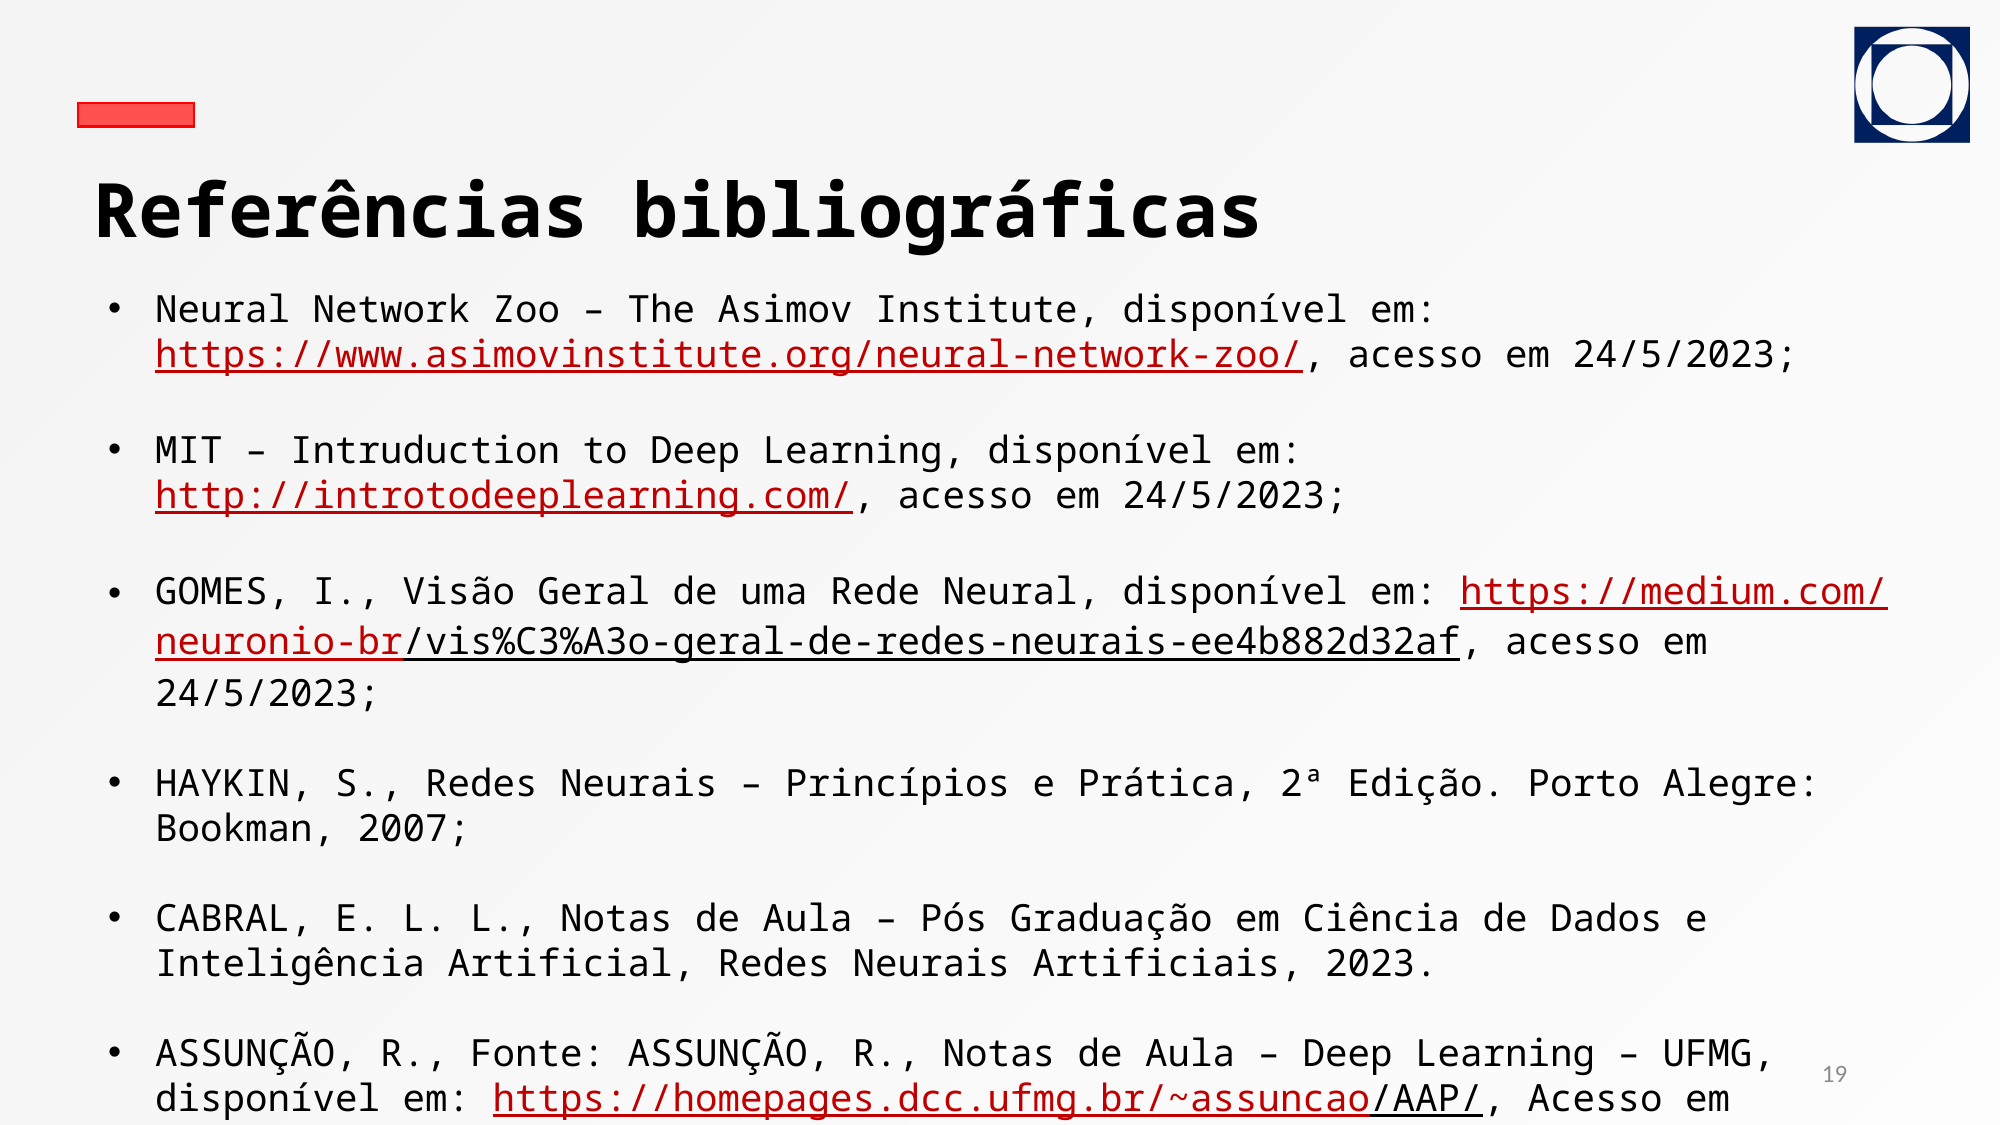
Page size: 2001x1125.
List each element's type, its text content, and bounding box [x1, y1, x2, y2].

picture [1854, 26, 1973, 146]
text_box [77, 102, 195, 128]
title Referências bibliográficas [78, 104, 1804, 277]
slide_number 19 [1412, 1042, 1863, 1103]
text_box Neural Network Zoo – The Asimov Institute, disponível em: https://www.asimovinstitute.org/neural-network-zoo/, acesso em 24/5/2023; MIT – Intruduction to Deep Learning, disponível em: http://introtodeeplearning.com/, acesso em 24/5/2023; GOMES, I., Visão Geral de uma Rede Neural, disponível em: https://medium.com/neuronio-br/vis%C3%A3o-geral-de-redes-neurais-ee4b882d32af, acesso em 24/5/2023; HAYKIN, S., Redes Neurais – Princípios e Prática, 2ª Edição. Porto Alegre: Bookman, 2007; CABRAL, E. L. L., Notas de Aula – Pós Graduação em Ciência de Dados e Inteligência Artificial, Redes Neurais Artificiais, 2023. ASSUNÇÃO, R., Fonte: ASSUNÇÃO, R., Notas de Aula – Deep Learning – UFMG, disponível em: https://homepages.dcc.ufmg.br/~assuncao/AAP/, Acesso em 24/05/2023. [18, 277, 1922, 1125]
